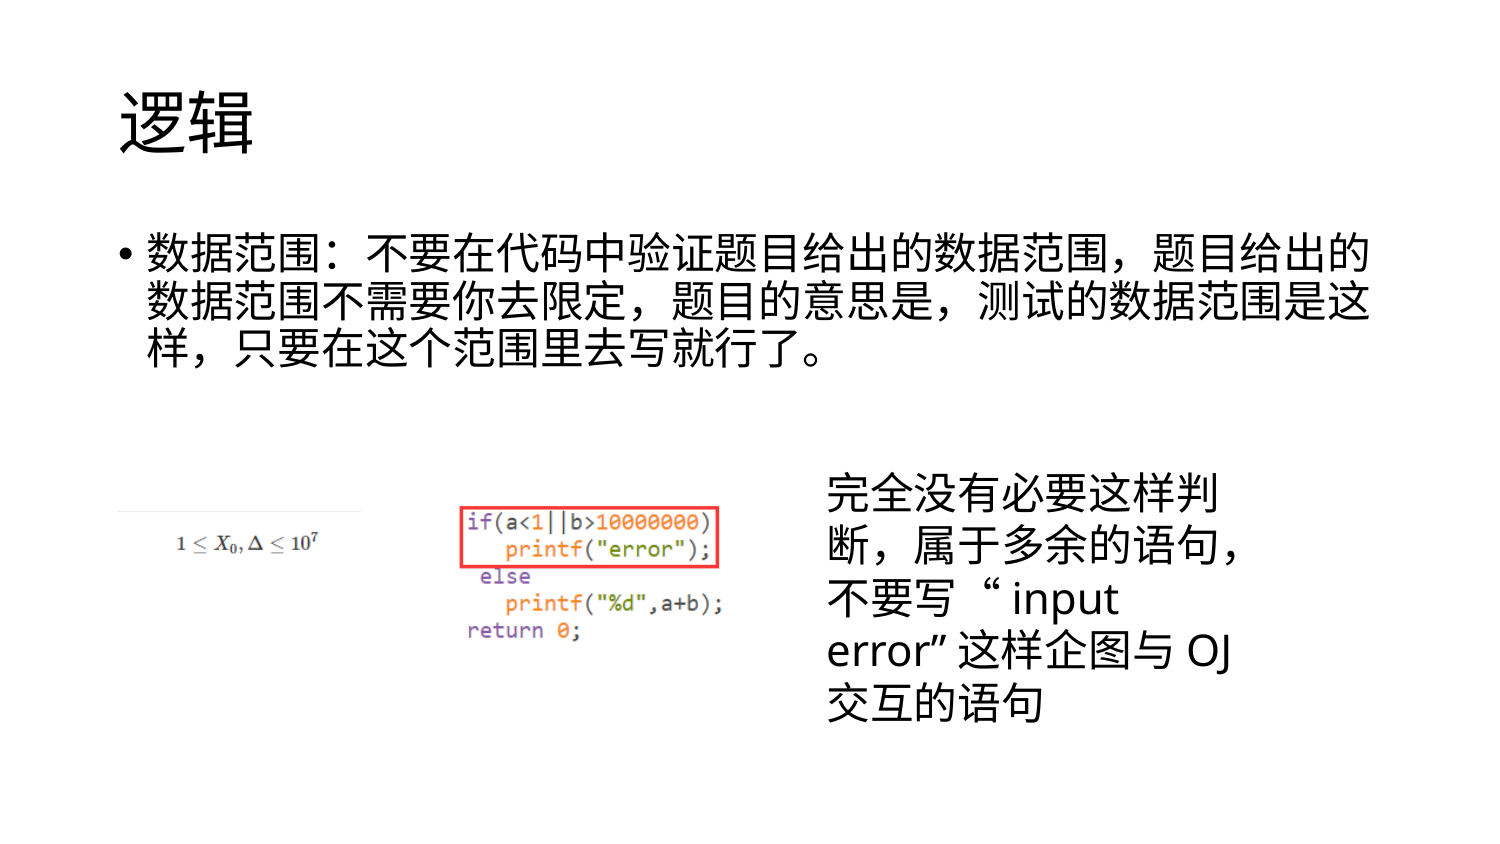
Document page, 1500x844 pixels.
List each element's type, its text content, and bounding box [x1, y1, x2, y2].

title 逻辑 [103, 44, 1397, 208]
text_box 完全没有必要这样判断，属于多余的语句，不要写“input error”这样企图与OJ交互的语句 [811, 458, 1274, 736]
picture [455, 492, 738, 652]
list 数据范围：不要在代码中验证题⽬给出的数据范围，题⽬给出的数据范围不需要你去限定，题⽬的意思是，测试的数据范围是这样，只要在这个范围⾥去写就⾏了。 [103, 224, 1397, 760]
picture [117, 492, 361, 589]
